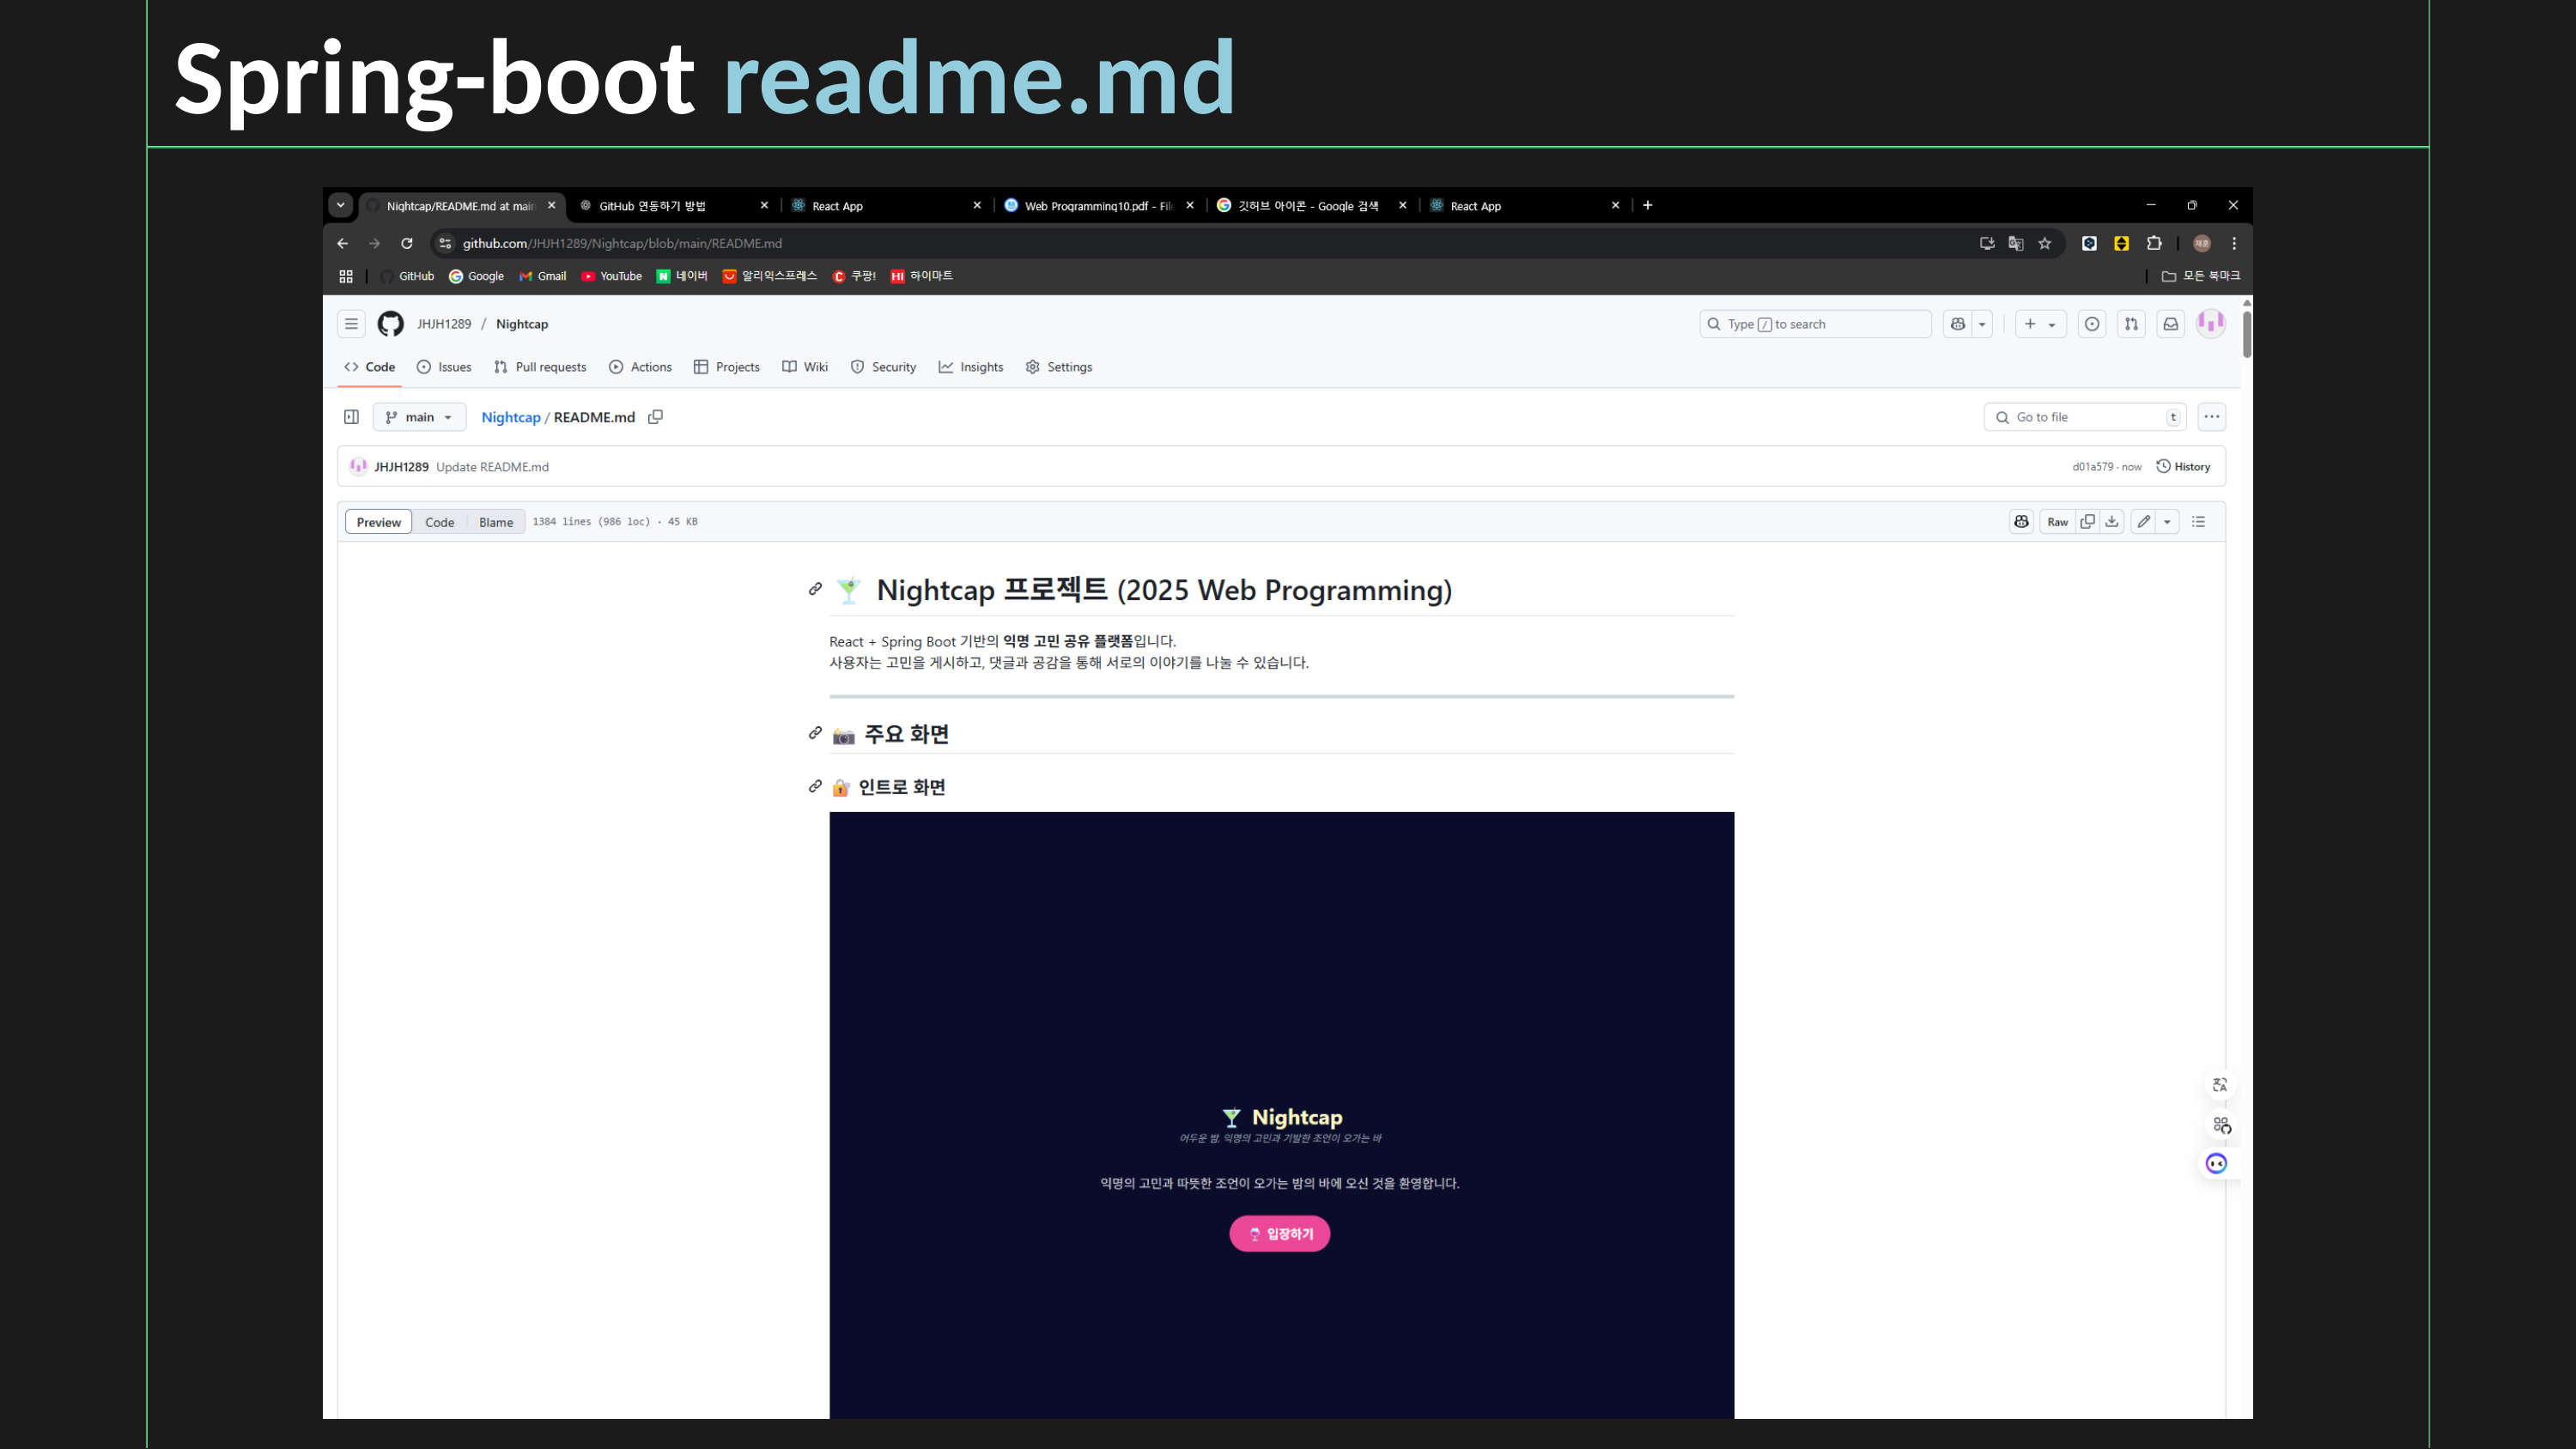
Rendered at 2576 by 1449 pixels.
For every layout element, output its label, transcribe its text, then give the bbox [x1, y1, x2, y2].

text_box Spring-boot readme.md [161, 0, 1406, 142]
picture [323, 187, 2253, 1420]
